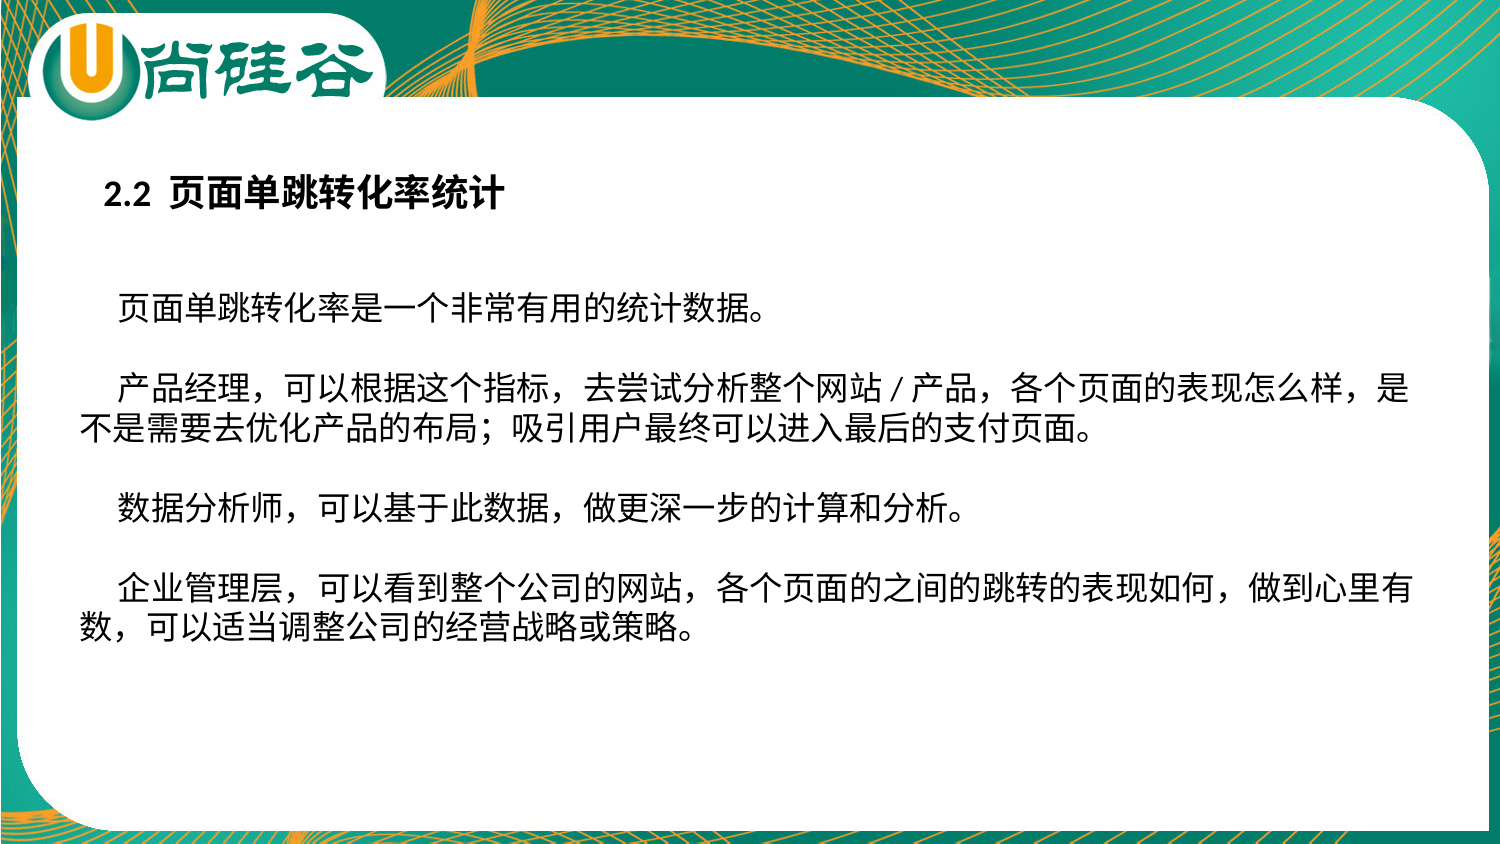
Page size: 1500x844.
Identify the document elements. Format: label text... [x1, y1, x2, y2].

text_box 页面单跳转化率是一个非常有用的统计数据。 产品经理，可以根据这个指标，去尝试分析整个网站/产品，各个页面的表现怎么样，是不是需要去优化产品的布局；吸引用户最终可以进入最后的支付页面。 数据分析师，可以基于此数据，做更深一步的计算和分析。 企业管理层，可以看到整个公司的网站，各个页面的之间的跳转的表现如何，做到心里有数，可以适当调整公司的经营战略或策略。 [64, 280, 1436, 655]
picture [0, 0, 1500, 844]
text_box 2.2 页面单跳转化率统计 [88, 161, 538, 222]
